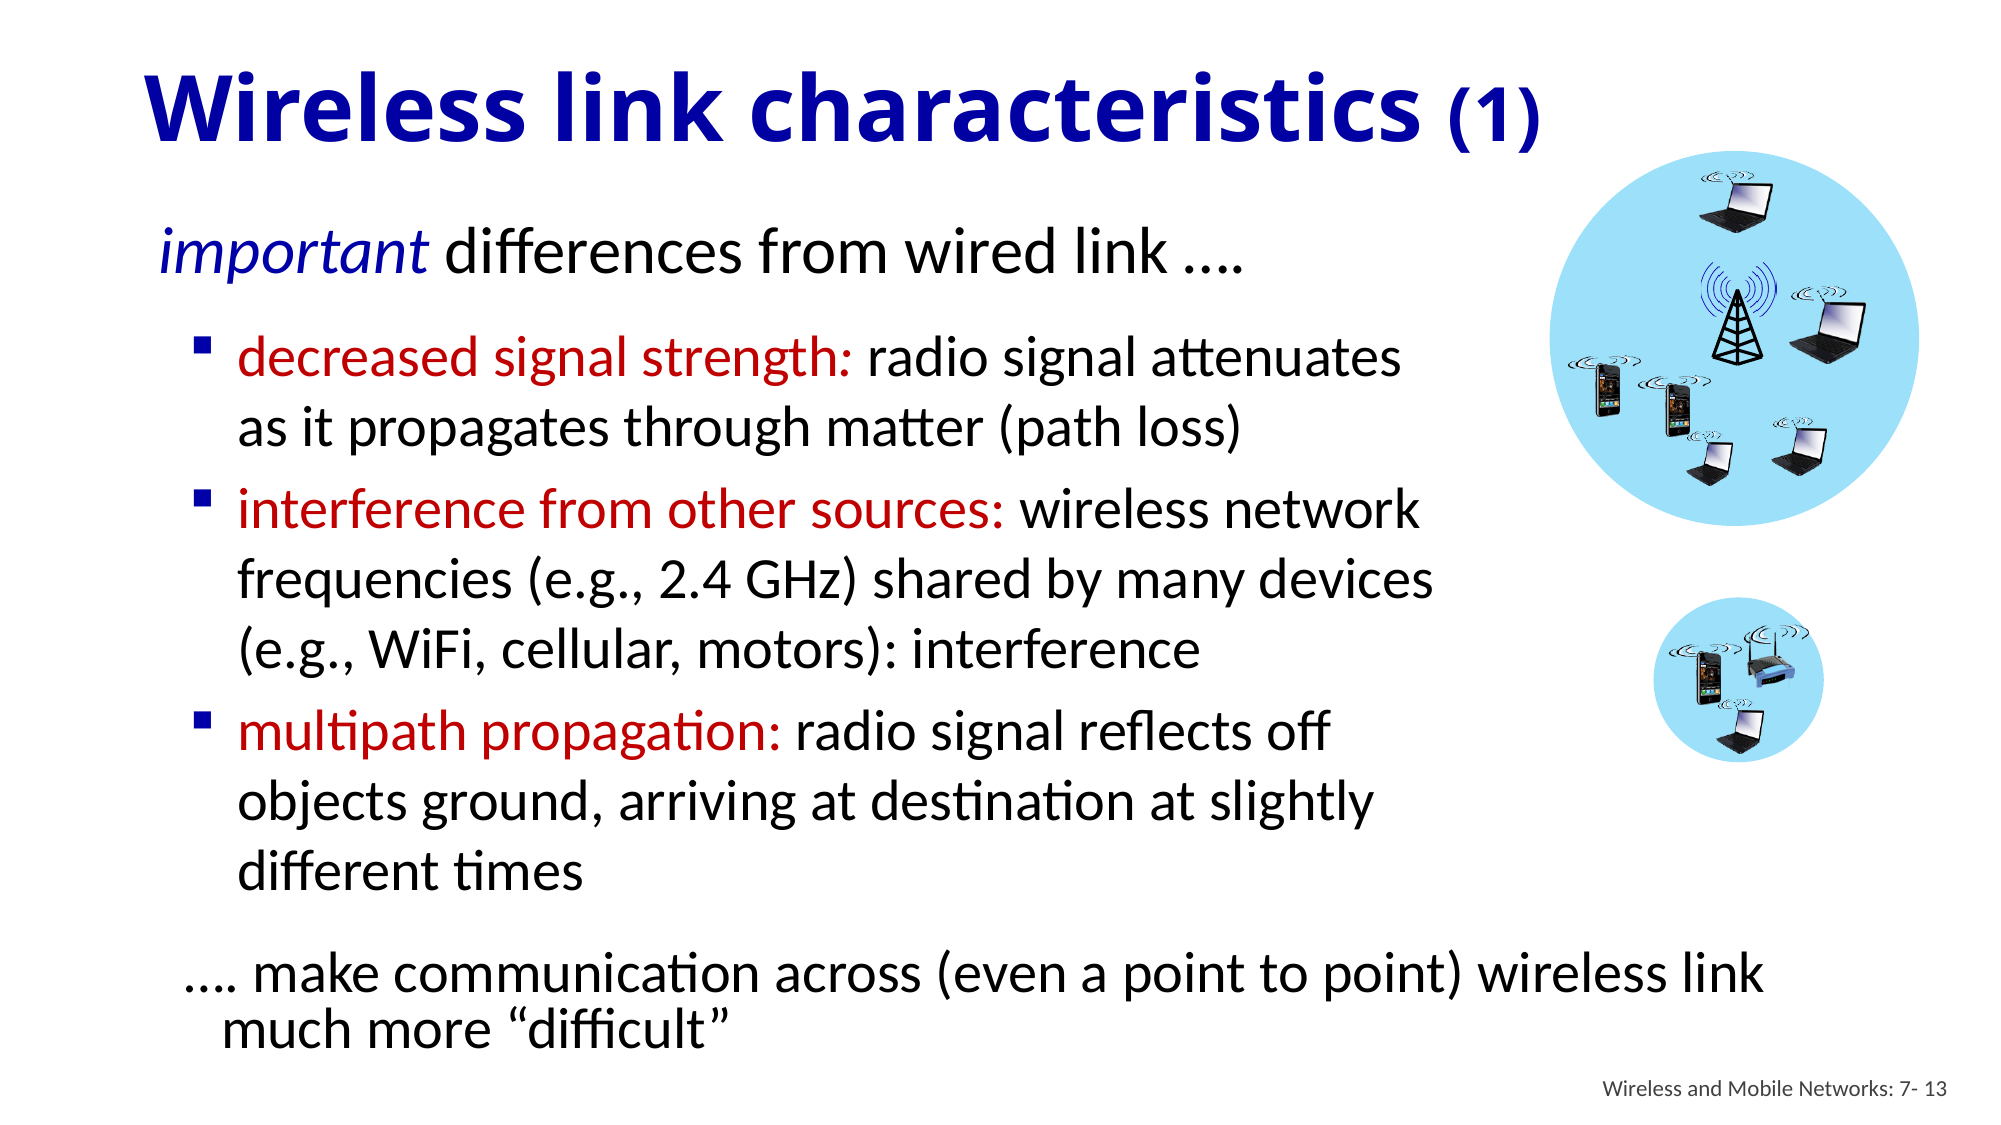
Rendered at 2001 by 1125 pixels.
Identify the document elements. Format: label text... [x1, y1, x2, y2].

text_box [1716, 697, 1764, 754]
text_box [1668, 642, 1742, 705]
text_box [1743, 623, 1809, 688]
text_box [1549, 150, 1920, 526]
text_box …. make communication across (even a point to point) wireless link much more “difficult” [148, 940, 1911, 1090]
title Wireless link characteristics (1) [129, 38, 1855, 186]
text_box [1653, 597, 1824, 763]
text_box decreased signal strength: radio signal attenuates as it propagates through matter (path loss) interference from other sources: wireless network frequencies (e.g., 2.4 GHz) shared by many devices (e.g., WiFi, cellular, motors): interference multipath propagation: radio signal reflects off objects ground, arriving at destination at slightly different times [107, 310, 1479, 925]
slide_number Wireless and Mobile Networks: 7- [1512, 1056, 1963, 1117]
text_box important differences from wired link …. [122, 215, 1549, 329]
